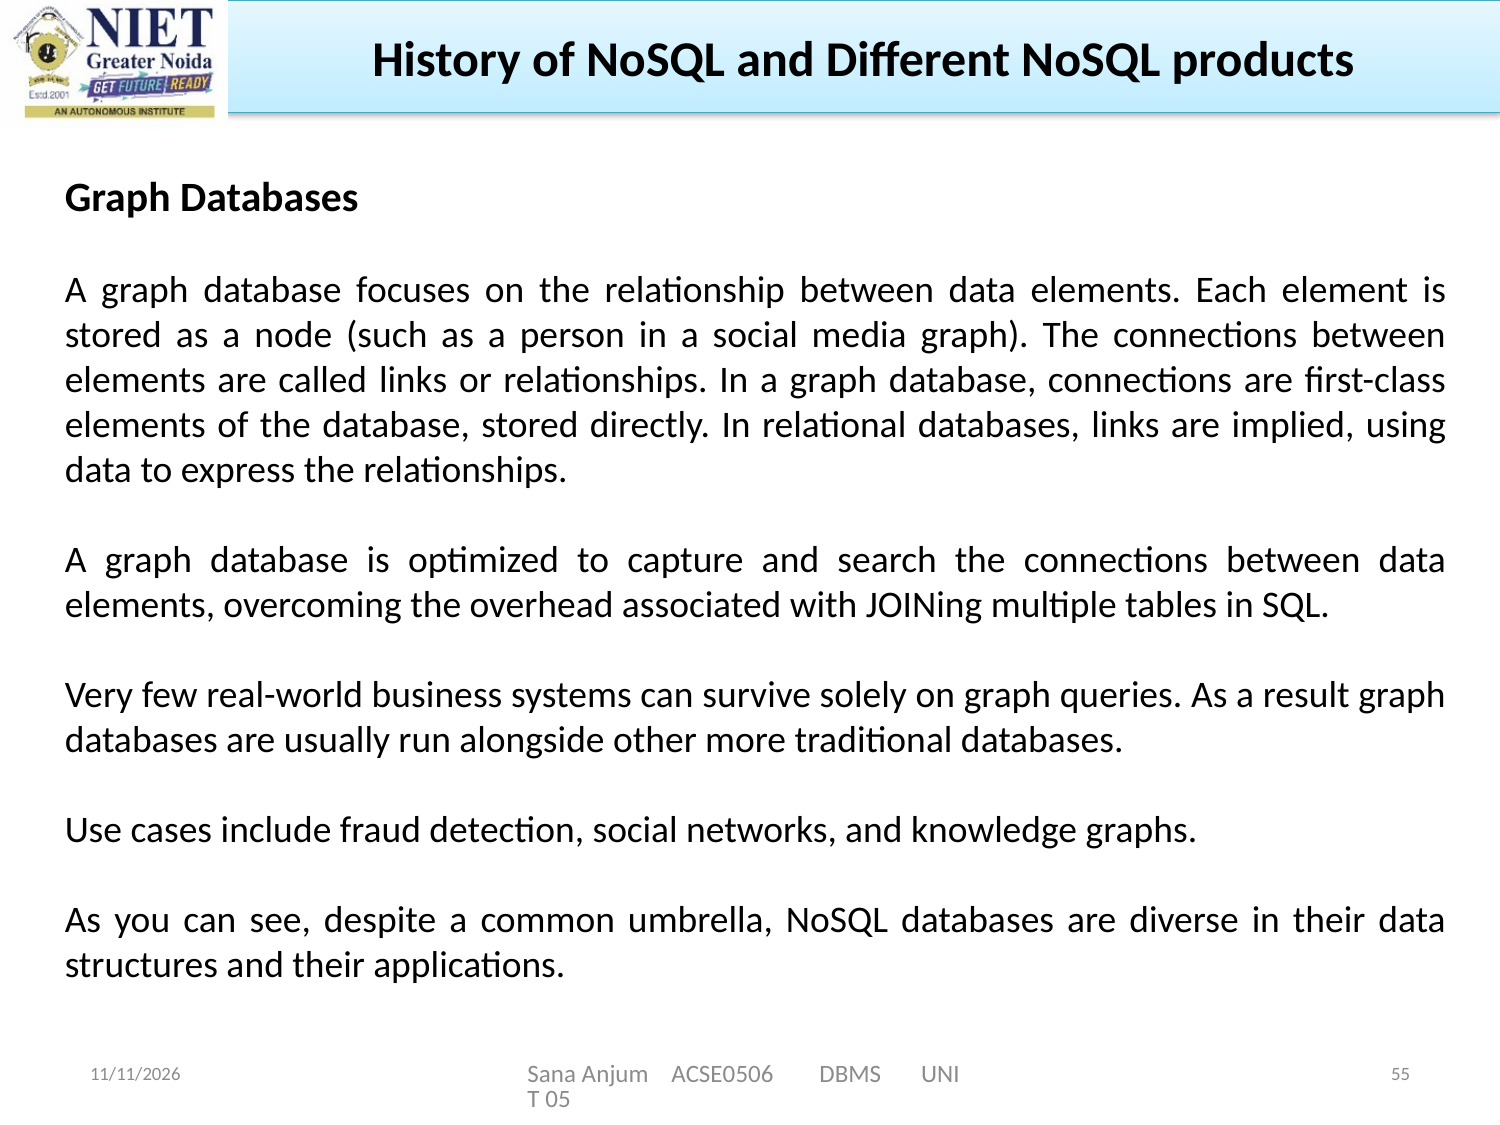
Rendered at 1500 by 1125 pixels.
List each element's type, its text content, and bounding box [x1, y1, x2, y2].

slide_number 55 [1074, 1042, 1425, 1103]
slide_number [75, 1042, 425, 1103]
picture [0, 0, 228, 130]
footer Sana Anjum ACSE0506 DBMS UNIT 05 [512, 1042, 988, 1103]
text_box Graph Databases A graph database focuses on the relationship between data elements. Each element is stored as a node (such as a person in a social media graph). The connections between elements are called links or relationships. In a graph database, connections are first-class elements of the database, stored directly. In relational databases, links are implied, using data to express the relationships. A graph database is optimized to capture and search the connections between data elements, overcoming the overhead associated with JOINing multiple tables in SQL. Very few real-world business systems can survive solely on graph queries. As a result graph databases are usually run alongside other more traditional databases. Use cases include fraud detection, social networks, and knowledge graphs. As you can see, despite a common umbrella, NoSQL databases are diverse in their data structures and their applications. [49, 162, 1463, 993]
text_box History of NoSQL and Different NoSQL products [231, 0, 1500, 113]
